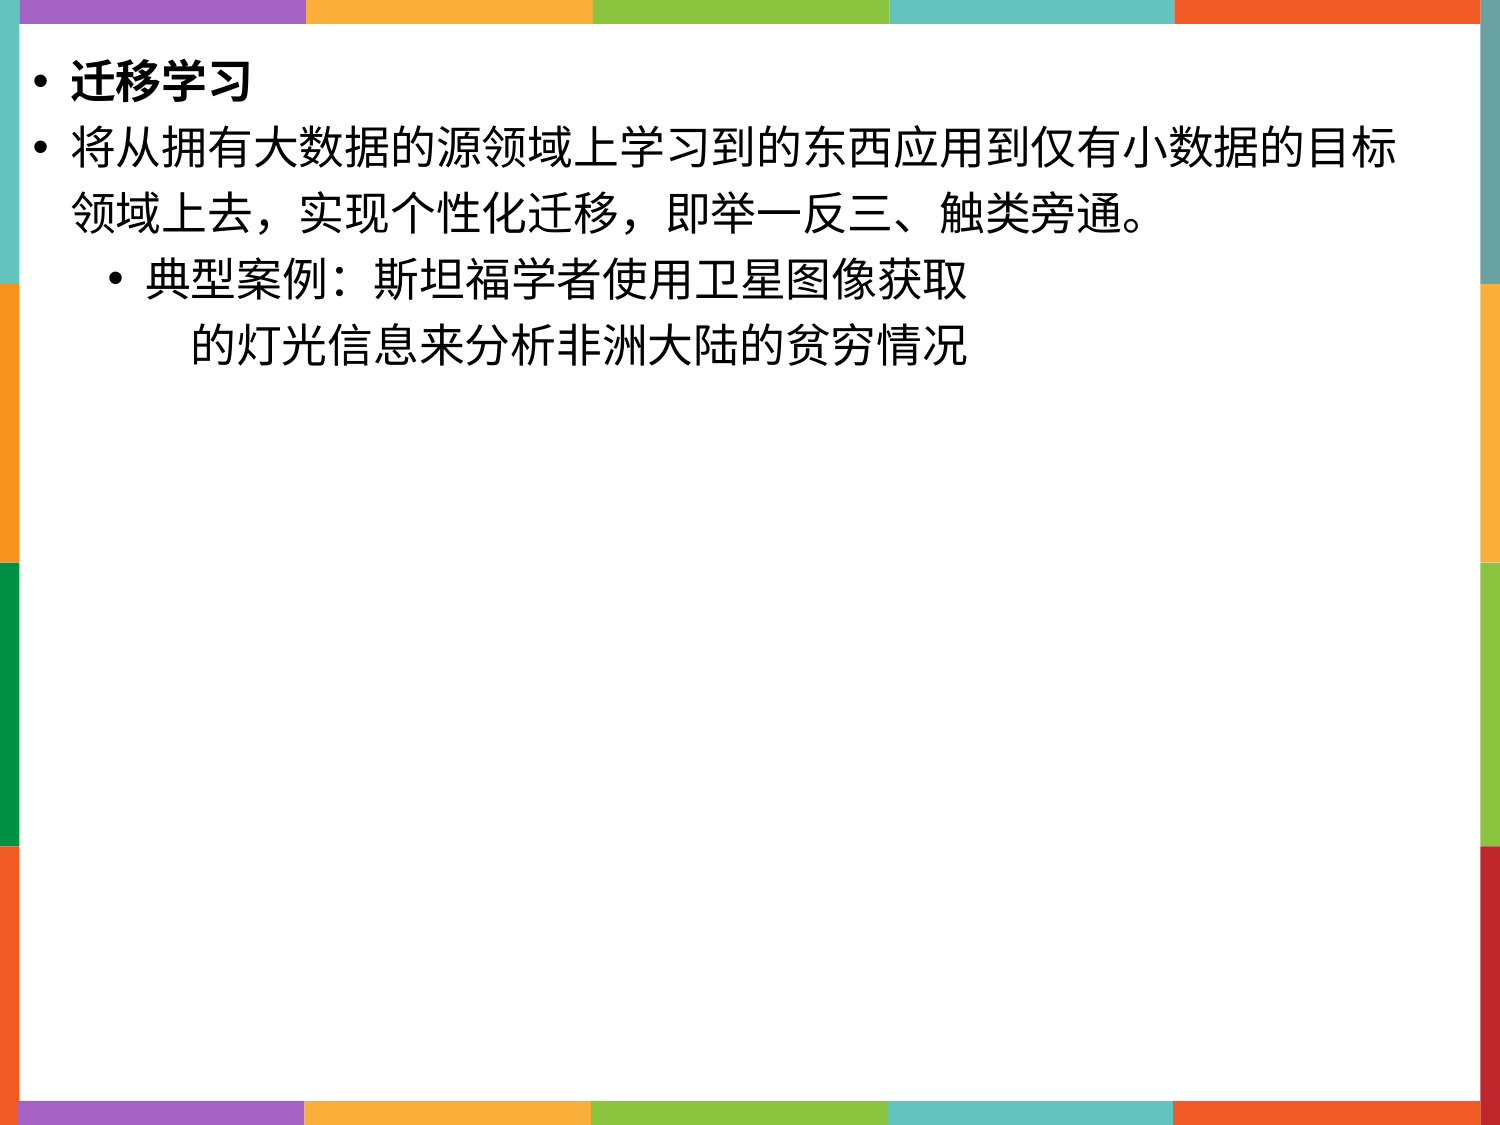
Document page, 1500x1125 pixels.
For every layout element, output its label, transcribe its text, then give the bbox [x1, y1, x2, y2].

list 迁移学习 将从拥有大数据的源领域上学习到的东西应用到仅有小数据的目标领域上去，实现个性化迁移，即举一反三、触类旁通。 典型案例：斯坦福学者使用卫星图像获取 的灯光信息来分析非洲大陆的贫穷情况 [17, 34, 1416, 1125]
